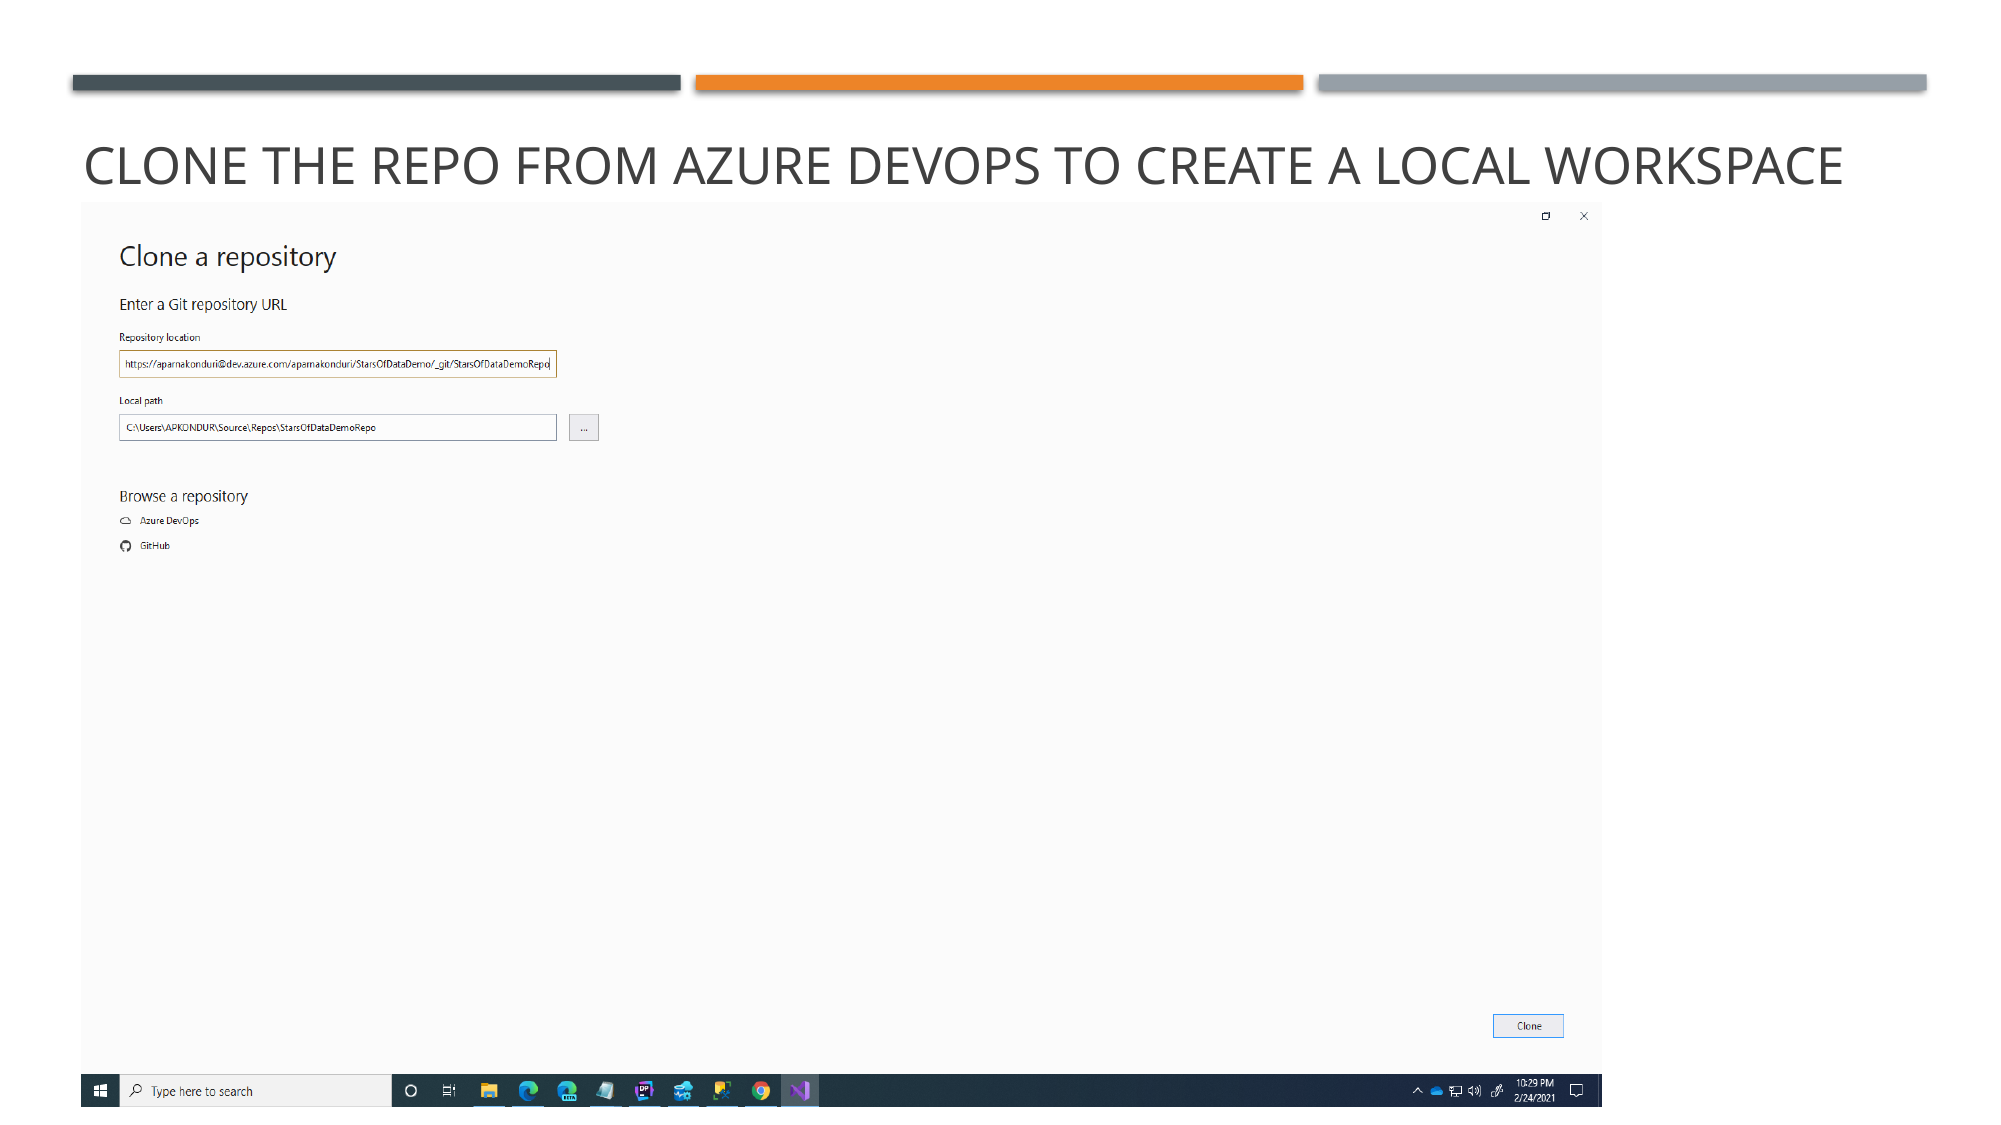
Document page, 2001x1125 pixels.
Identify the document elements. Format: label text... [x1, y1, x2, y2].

title Clone the repo from azure devops to create a local workspace [68, 119, 1904, 203]
picture [80, 201, 1602, 1108]
